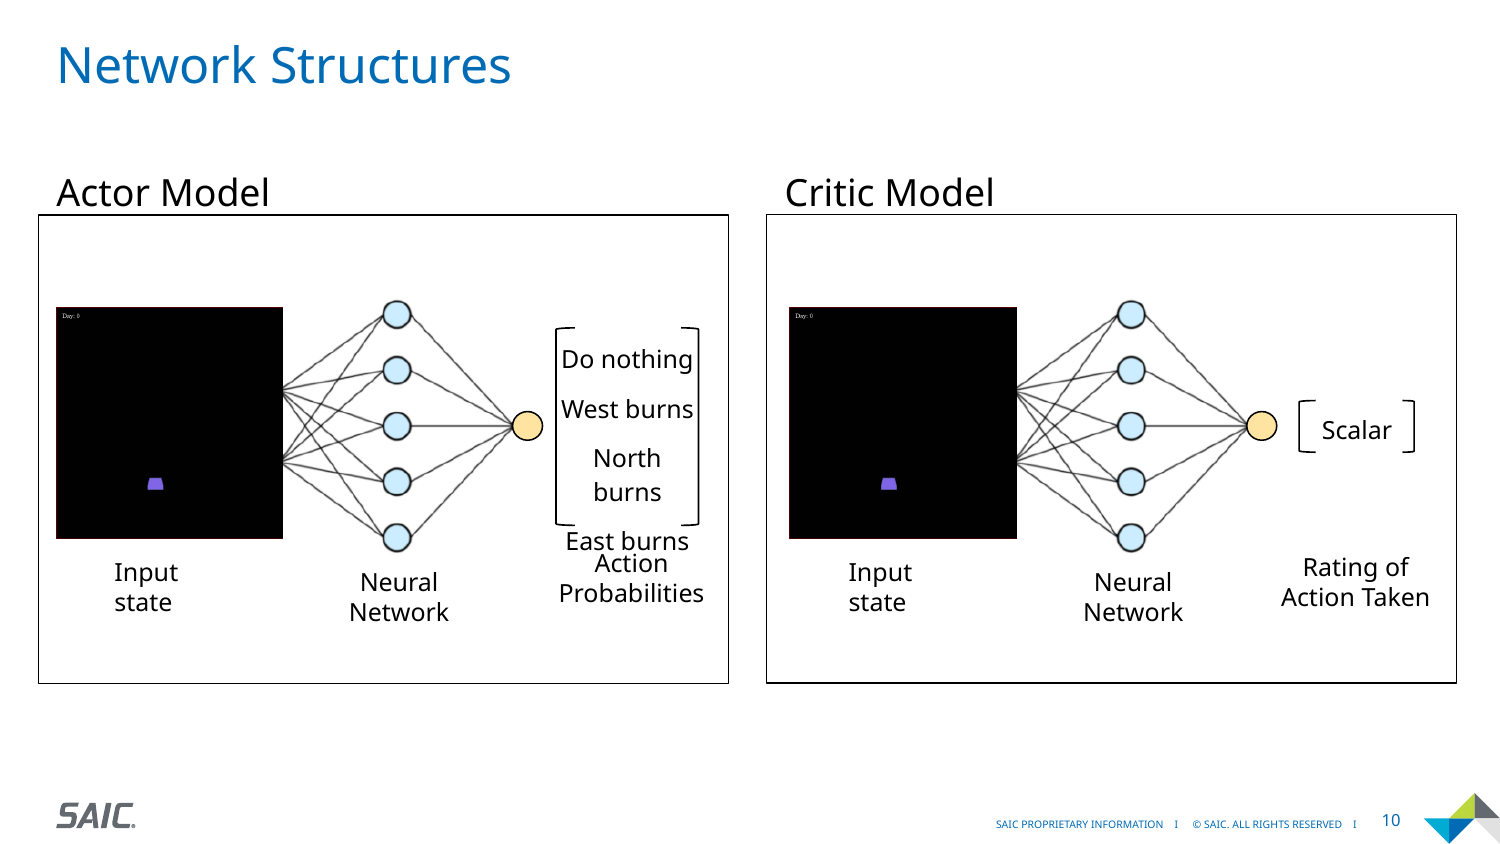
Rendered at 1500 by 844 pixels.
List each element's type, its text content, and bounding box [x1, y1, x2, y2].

picture [283, 282, 515, 564]
text_box Actor Model [56, 154, 550, 213]
title Network Structures [56, 34, 1450, 97]
text_box [764, 212, 1459, 685]
picture [1017, 282, 1249, 564]
picture [789, 307, 1015, 539]
text_box Critic Model [784, 154, 1278, 212]
picture [56, 307, 281, 539]
text_box [36, 213, 731, 686]
